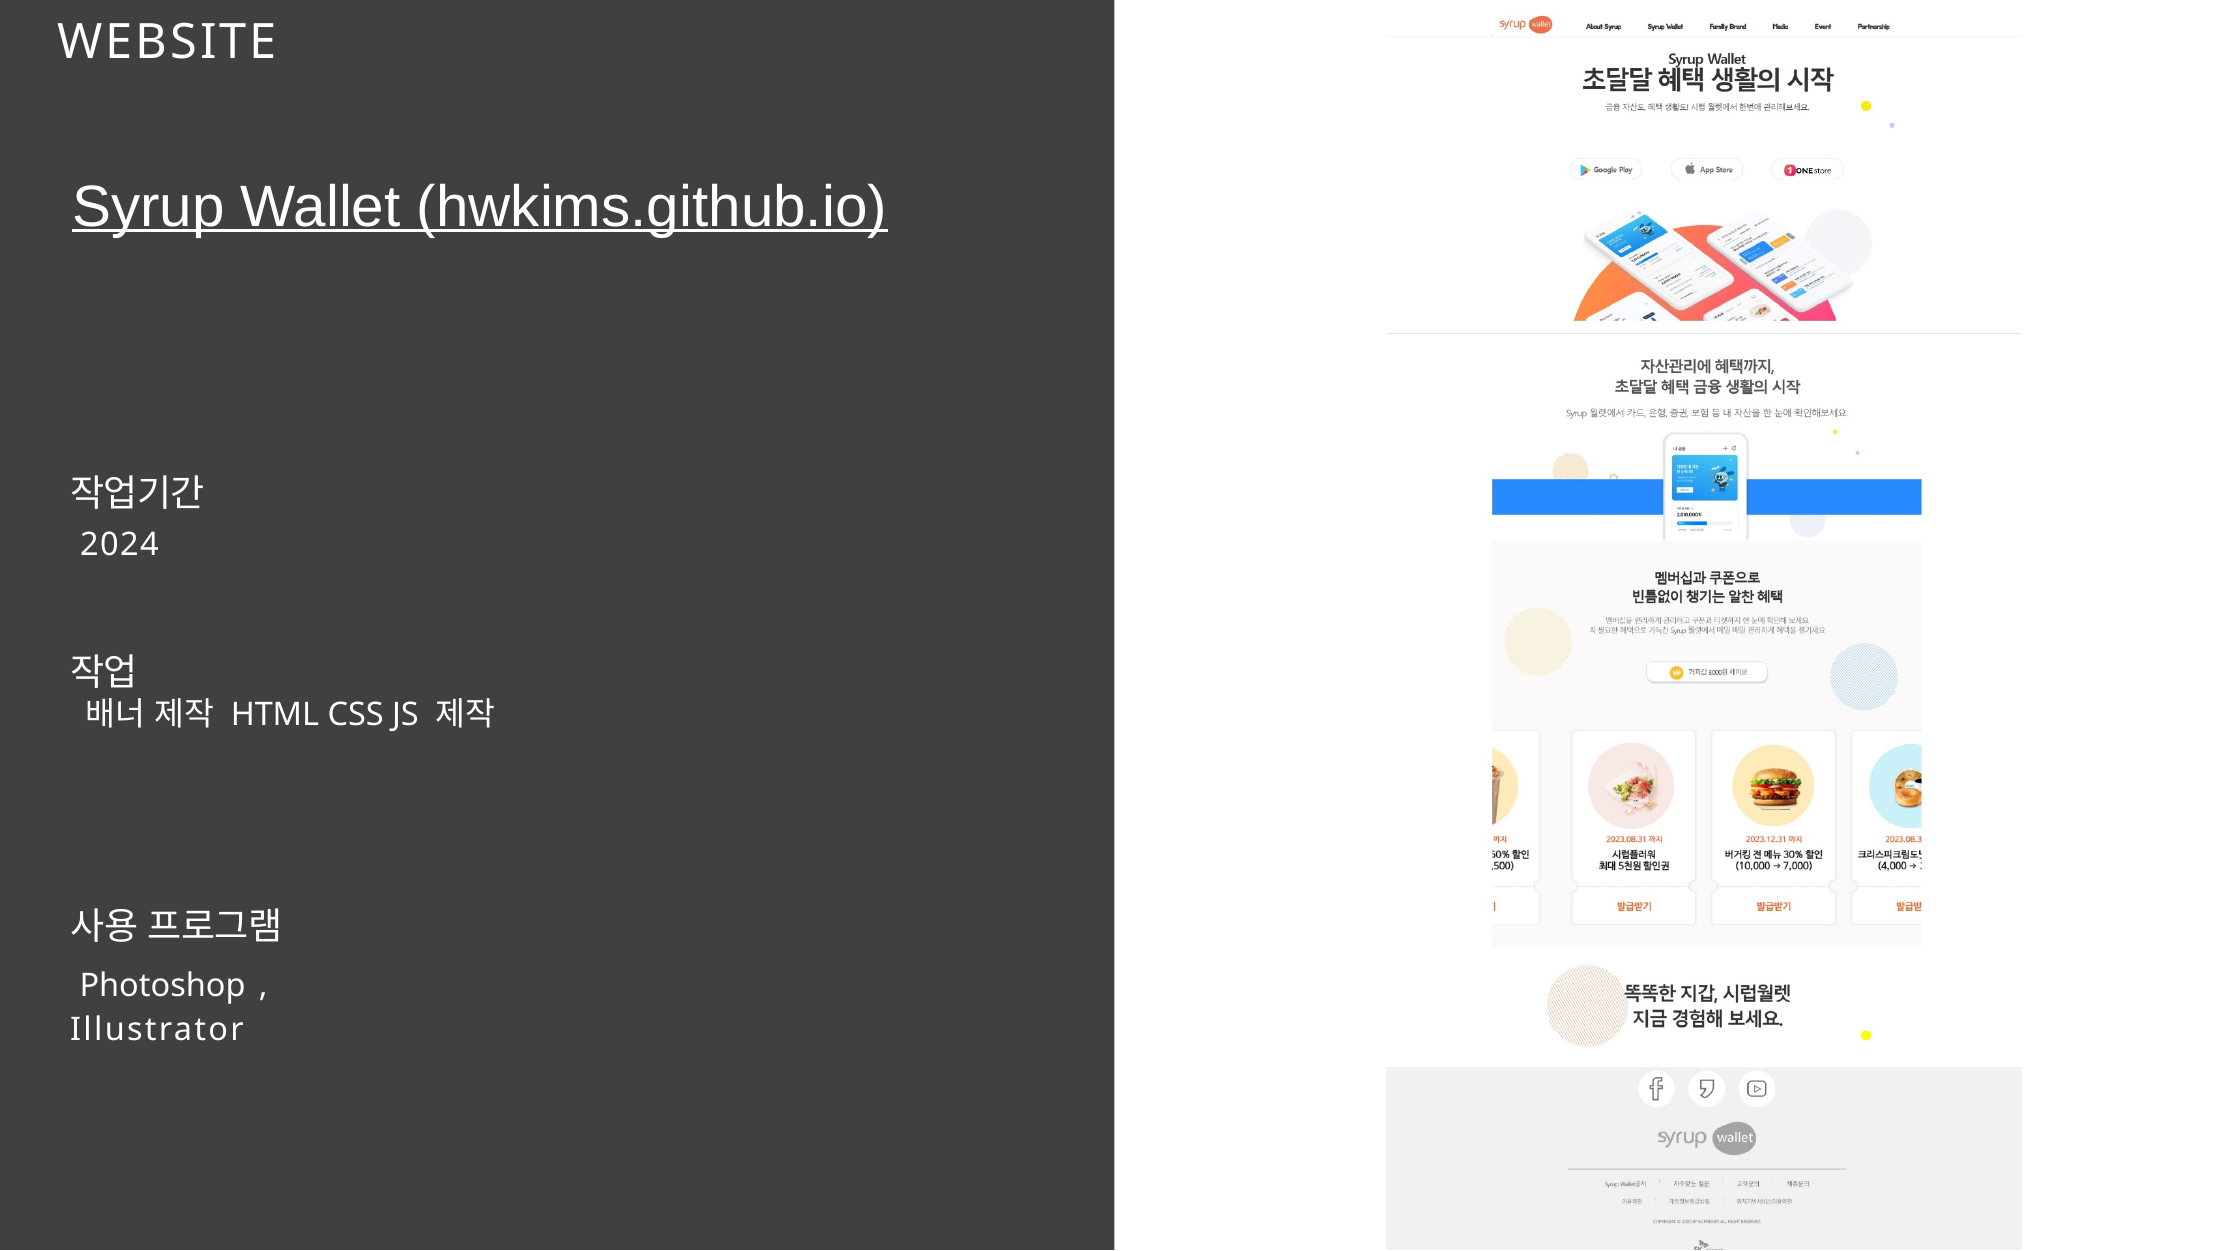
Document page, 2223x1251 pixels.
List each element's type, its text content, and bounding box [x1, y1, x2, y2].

text_box 사용 프로그램 Photoshop , Illustrator [67, 890, 1077, 1094]
text_box [0, 0, 1115, 1250]
text_box Syrup Wallet (hwkims.github.io) [55, 160, 1182, 318]
text_box 작업 배너 제작 HTML CSS JS 제작 [67, 635, 775, 732]
text_box 작업기간 2024 [67, 456, 293, 563]
picture [1385, 10, 2022, 1250]
title WEBSITE [55, 7, 524, 160]
